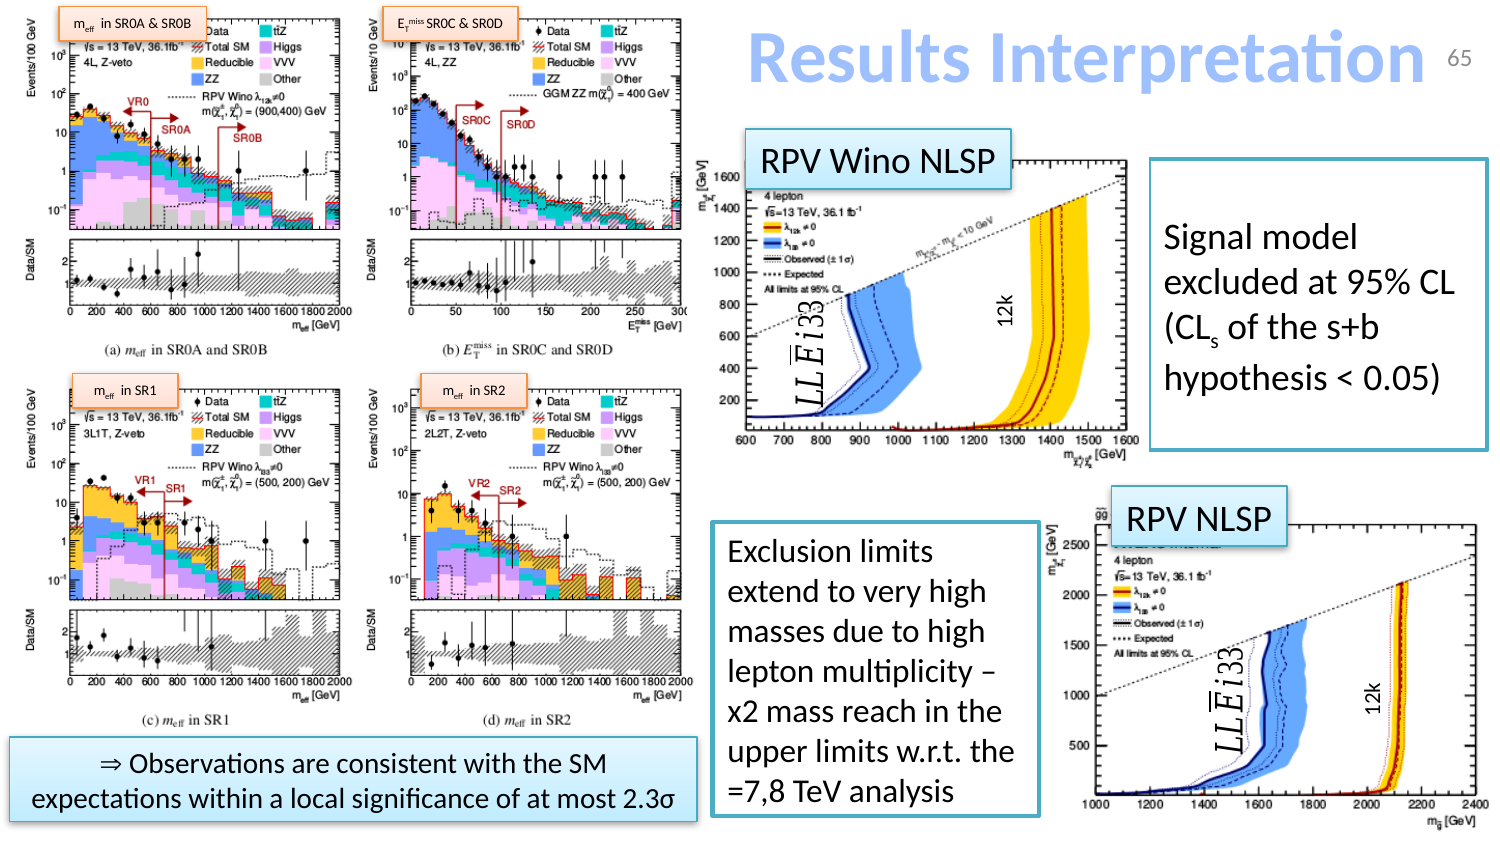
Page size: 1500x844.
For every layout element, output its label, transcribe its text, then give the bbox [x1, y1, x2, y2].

text_box Signal model excluded at 95% CL (CLs of the s+b hypothesis < 0.05) [1154, 157, 1489, 452]
slide_number 65 [1137, 34, 1488, 80]
picture [1038, 489, 1500, 835]
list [3, 6, 714, 734]
text_box  Observations are consistent with the SM expectations within a local significance of at most 2.3σ [9, 743, 698, 822]
picture [687, 126, 1150, 472]
title Results Interpretation [725, 8, 1450, 97]
